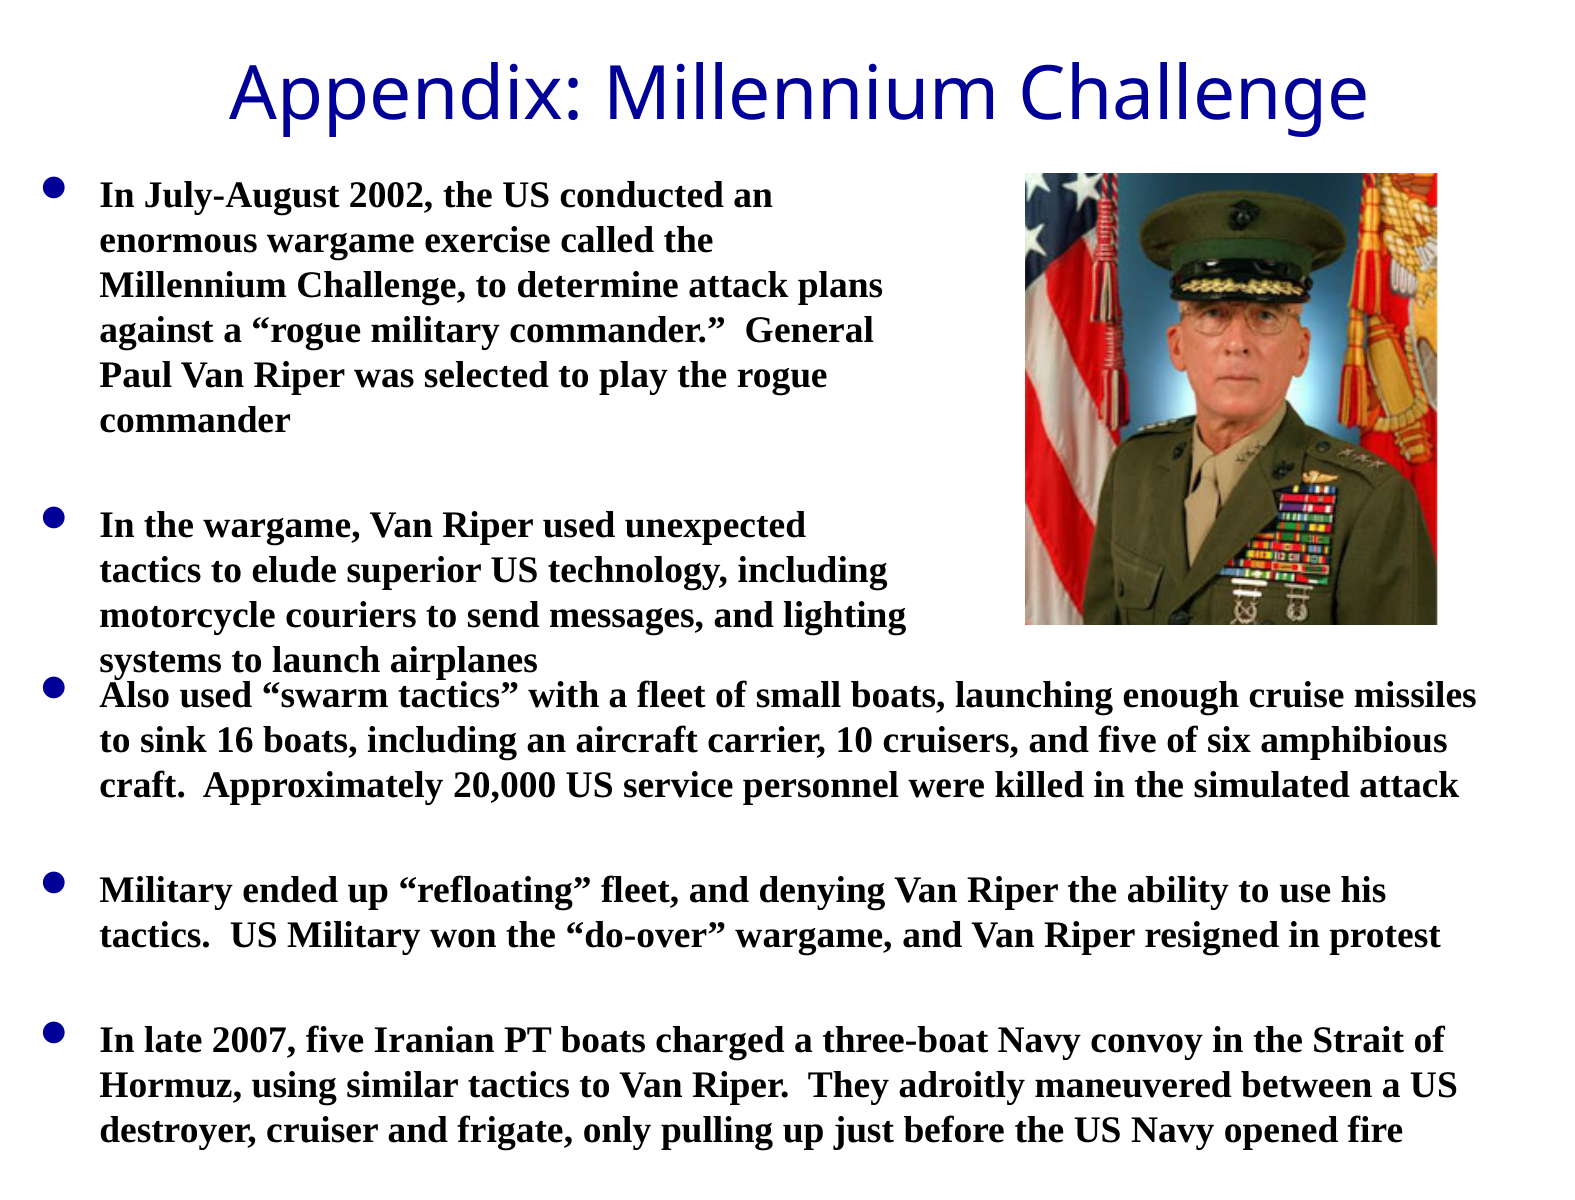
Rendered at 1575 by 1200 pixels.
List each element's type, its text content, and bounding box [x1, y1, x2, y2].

list In July-August 2002, the US conducted an enormous wargame exercise called the Millennium Challenge, to determine attack plans against a “rogue military commander.” General Paul Van Riper was selected to play the rogue commander In the wargame, Van Riper used unexpected tactics to elude superior US technology, including motorcycle couriers to send messages, and lighting systems to launch airplanes [24, 162, 925, 438]
title Appendix: Millennium Challenge [112, 0, 1488, 188]
text_box Also used “swarm tactics” with a fleet of small boats, launching enough cruise missiles to sink 16 boats, including an aircraft carrier, 10 cruisers, and five of six amphibious craft. Approximately 20,000 US service personnel were killed in the simulated attack Military ended up “refloating” fleet, and denying Van Riper the ability to use his tactics. US Military won the “do-over” wargame, and Van Riper resigned in protest In late 2007, five Iranian PT boats charged a three-boat Navy convoy in the Strait of Hormuz, using similar tactics to Van Riper. They adroitly maneuvered between a US destroyer, cruiser and frigate, only pulling up just before the US Navy opened fire [24, 662, 1513, 1200]
picture [1024, 172, 1438, 626]
